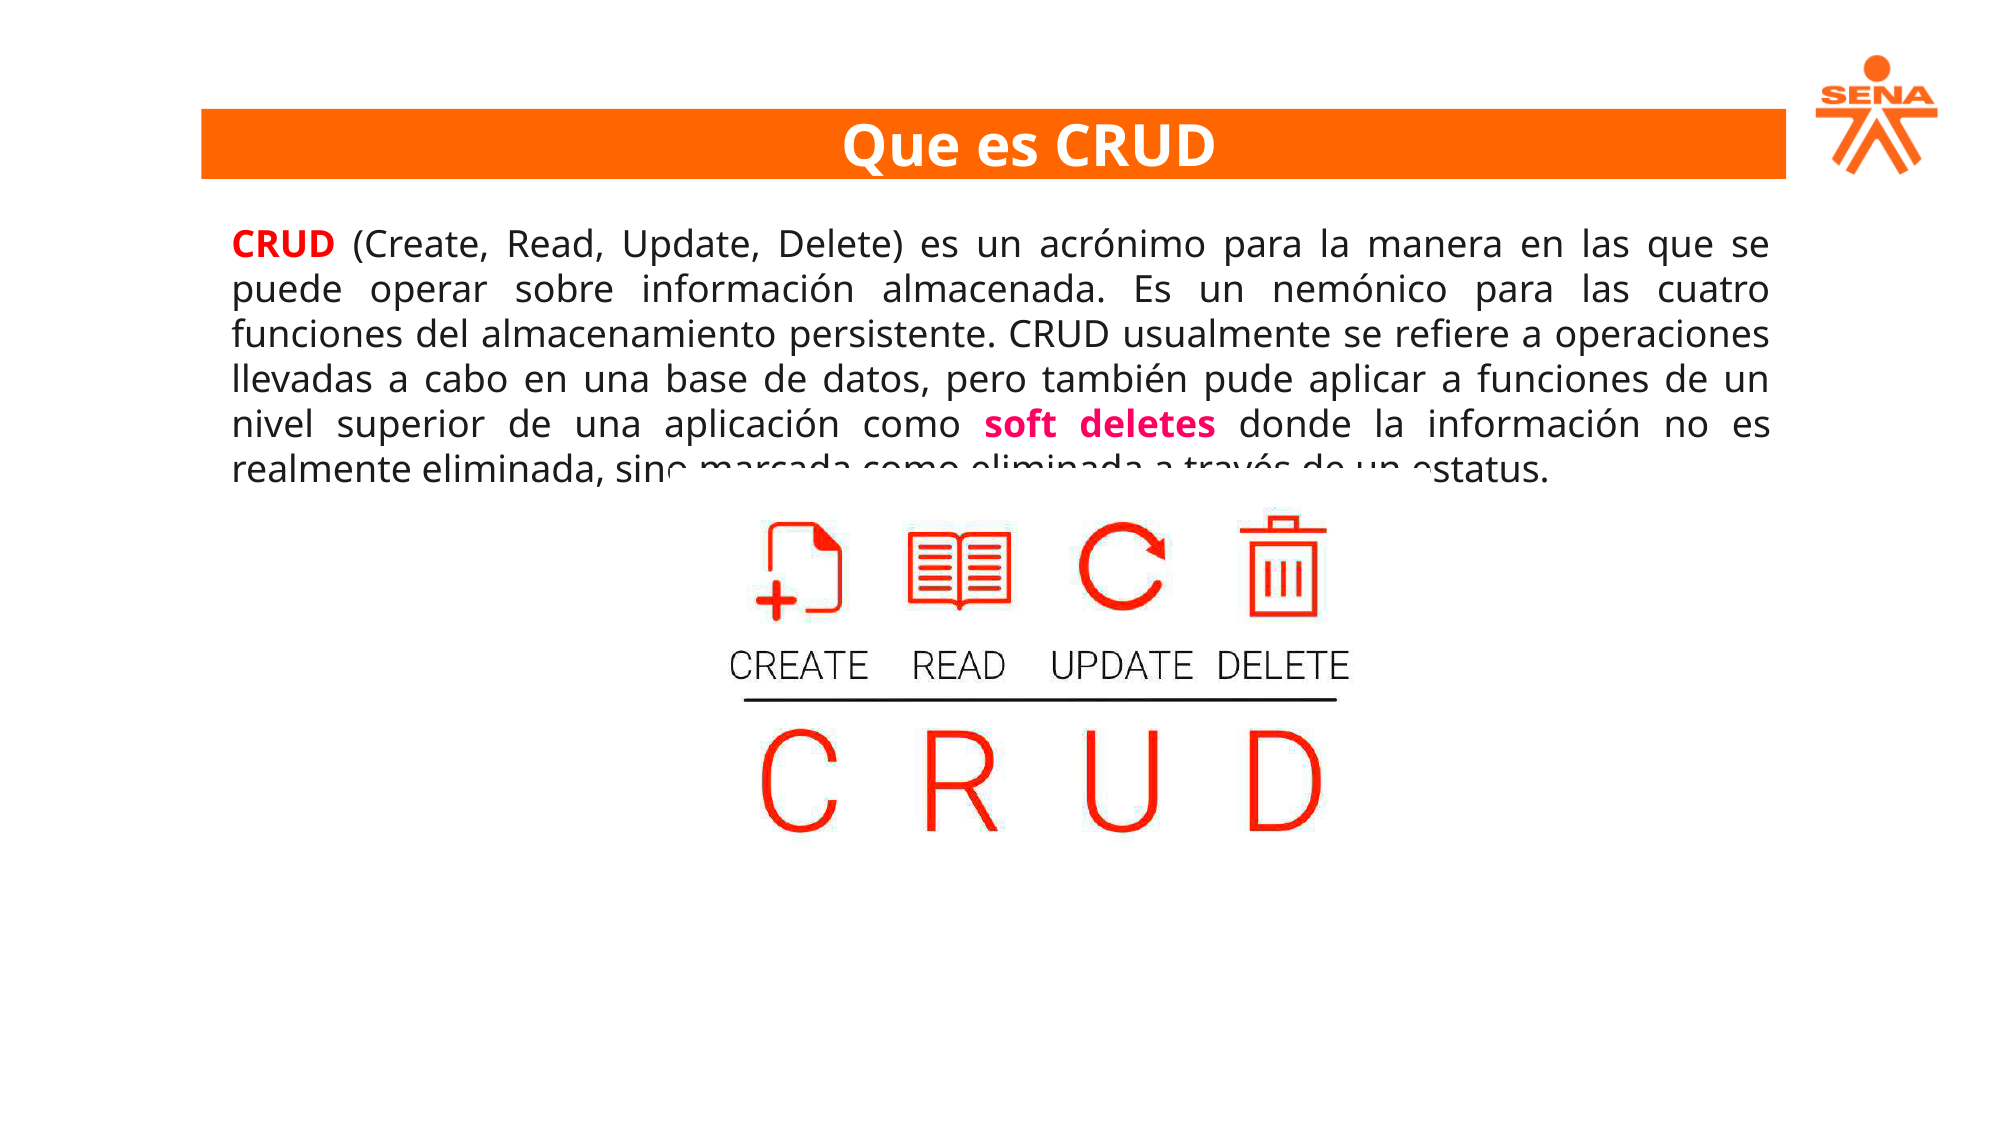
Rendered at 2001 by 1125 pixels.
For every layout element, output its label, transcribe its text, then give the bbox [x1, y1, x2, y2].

picture [669, 468, 1431, 873]
picture [1774, 0, 2000, 208]
text_box Que es CRUD [178, 100, 1881, 186]
text_box CRUD (Create, Read, Update, Delete) es un acrónimo para la manera en las que se puede operar sobre información almacenada. Es un nemónico para las cuatro funciones del almacenamiento persistente. CRUD usualmente se refiere a operaciones llevadas a cabo en una base de datos, pero también pude aplicar a funciones de un nivel superior de una aplicación como soft deletes donde la información no es realmente eliminada, sino marcada como eliminada a través de un estatus. [216, 212, 1787, 497]
